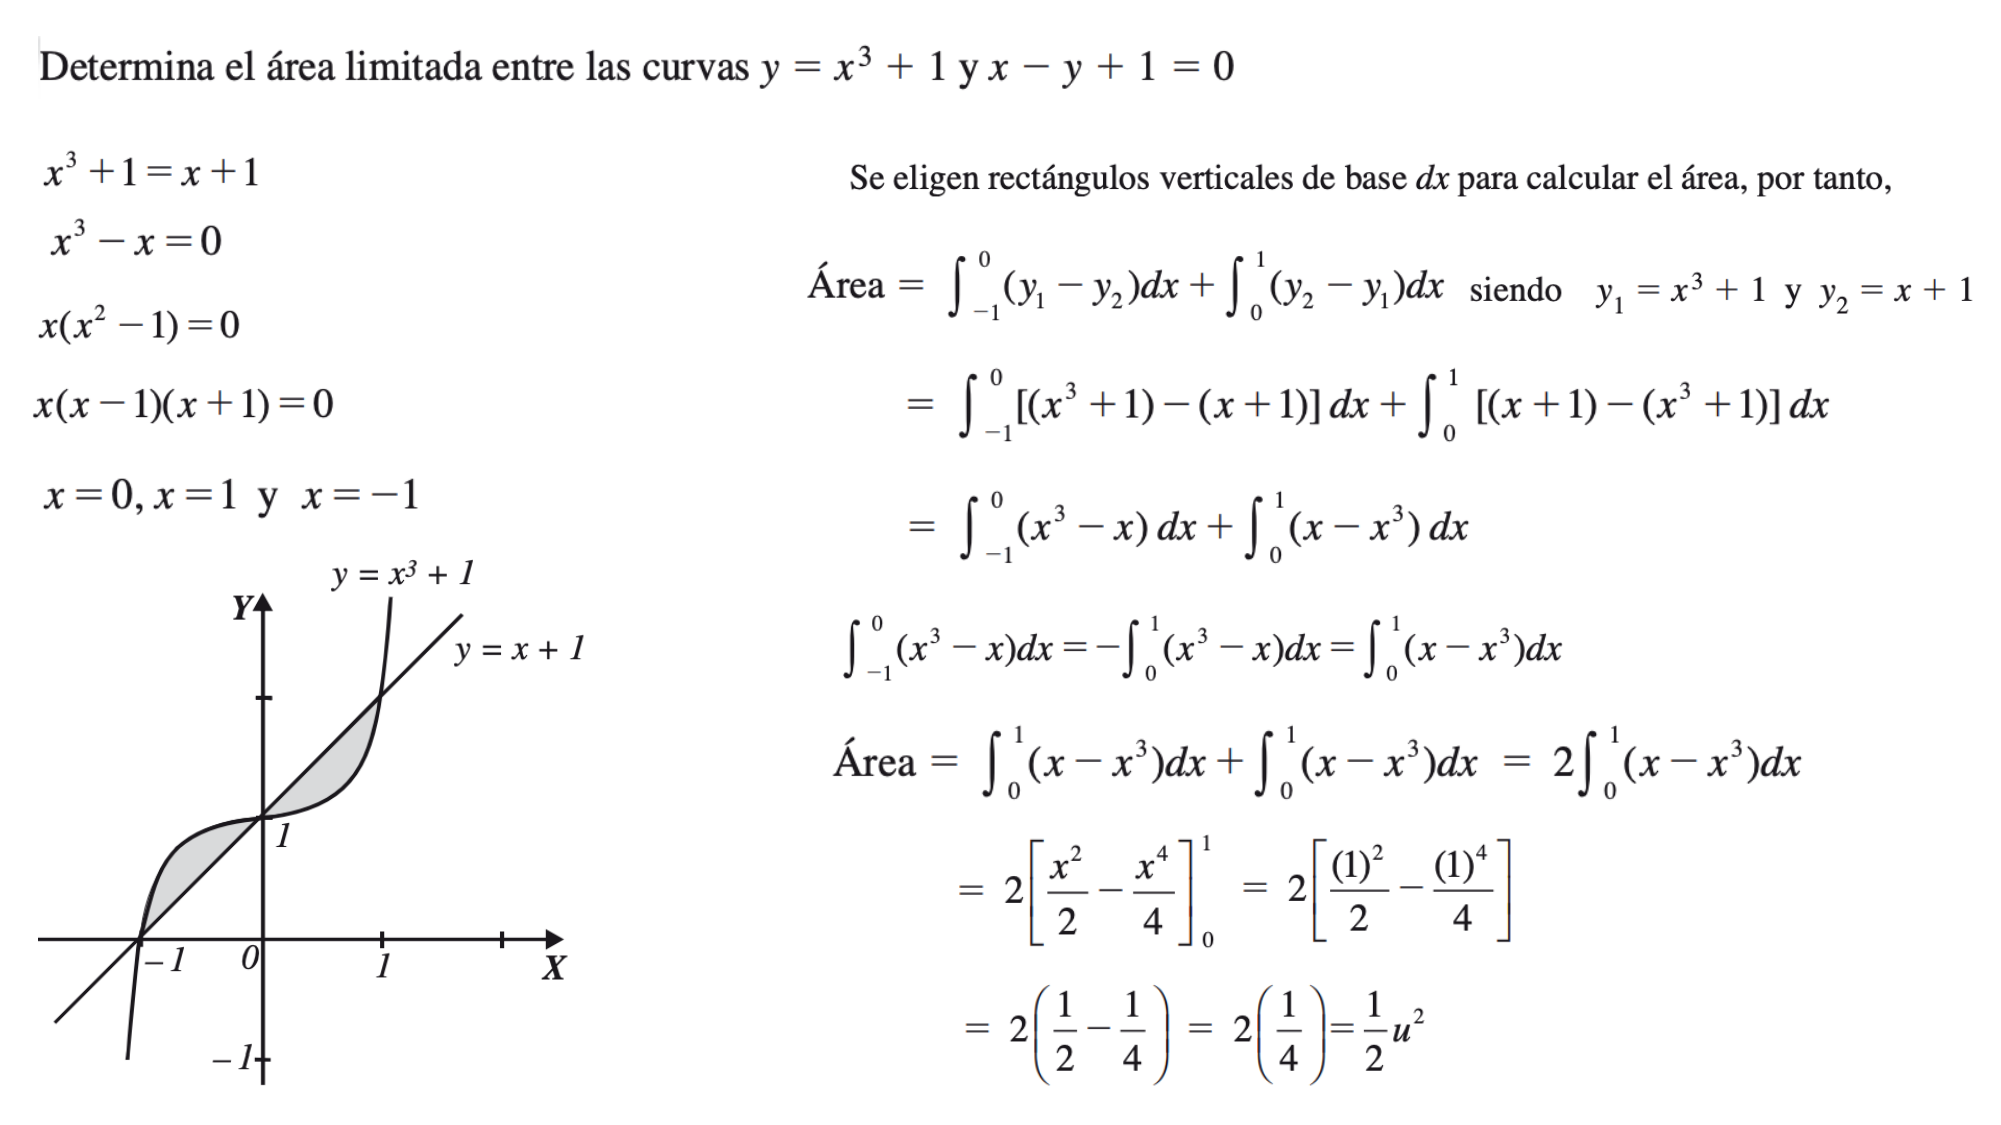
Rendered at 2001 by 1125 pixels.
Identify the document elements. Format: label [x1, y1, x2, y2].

picture [836, 150, 1902, 207]
picture [41, 212, 235, 275]
picture [25, 290, 252, 355]
picture [824, 608, 1573, 692]
picture [824, 707, 1815, 817]
picture [792, 236, 1985, 331]
picture [38, 556, 597, 1088]
picture [898, 358, 1840, 455]
picture [950, 975, 1436, 1099]
picture [25, 466, 432, 528]
picture [895, 476, 1478, 579]
picture [25, 372, 344, 438]
picture [38, 141, 270, 201]
picture [950, 826, 1531, 966]
picture [38, 36, 1245, 99]
